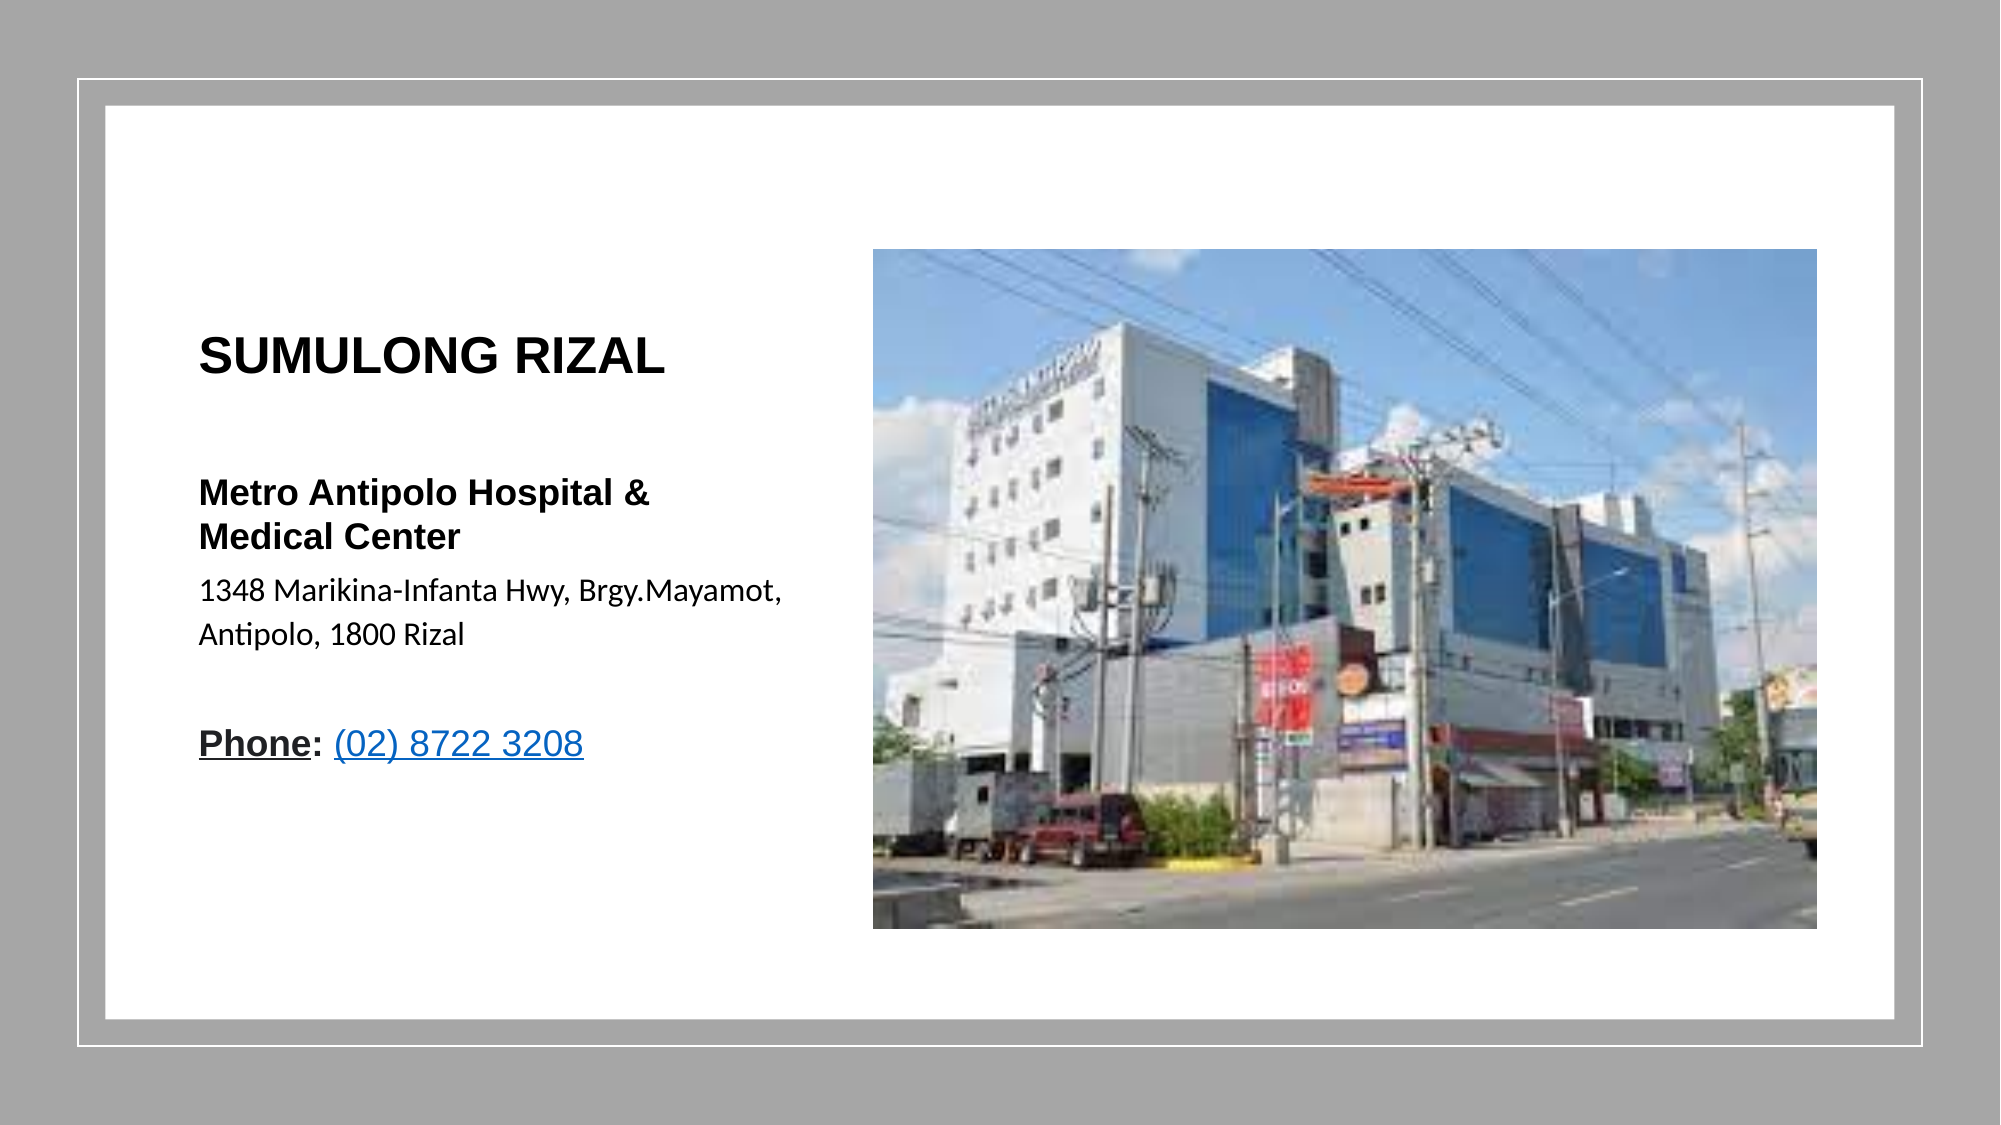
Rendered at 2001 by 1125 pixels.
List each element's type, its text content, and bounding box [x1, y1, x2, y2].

text_box [77, 78, 1923, 1047]
text_box [104, 104, 1895, 1020]
text_box [0, 0, 2000, 1125]
picture [873, 249, 1817, 929]
text_box SUMULONG RIZAL Metro Antipolo Hospital & Medical Center 1348 Marikina-Infanta Hwy, Brgy.Mayamot, Antipolo, 1800 Rizal Phone: (02) 8722 3208 [183, 314, 807, 771]
